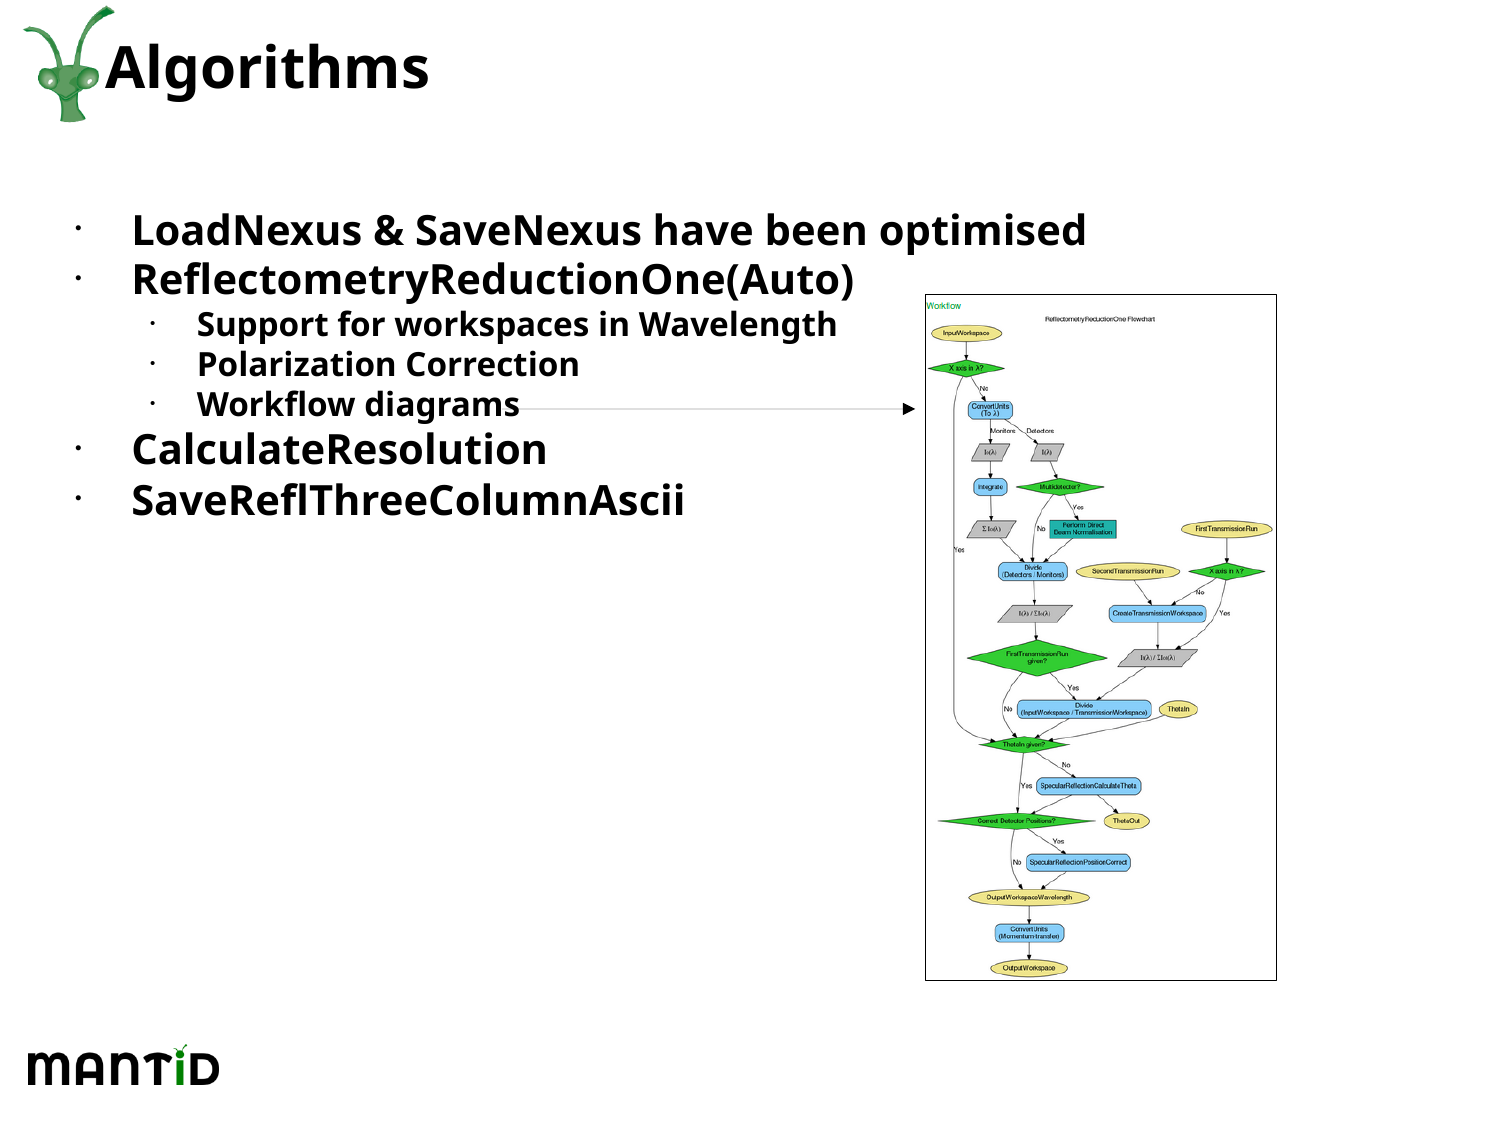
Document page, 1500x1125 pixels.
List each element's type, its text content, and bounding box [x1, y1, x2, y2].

picture [925, 294, 1276, 981]
text_box [501, 402, 916, 416]
text_box LoadNexus & SaveNexus have been optimised ReflectometryReductionOne(Auto) Support for workspaces in Wavelength Polarization Correction Workflow diagrams CalculateResolution SaveReflThreeColumnAscii [74, 203, 1425, 893]
picture [28, 1044, 219, 1085]
text_box Algorithms [74, 0, 1425, 160]
picture [0, 0, 74, 127]
